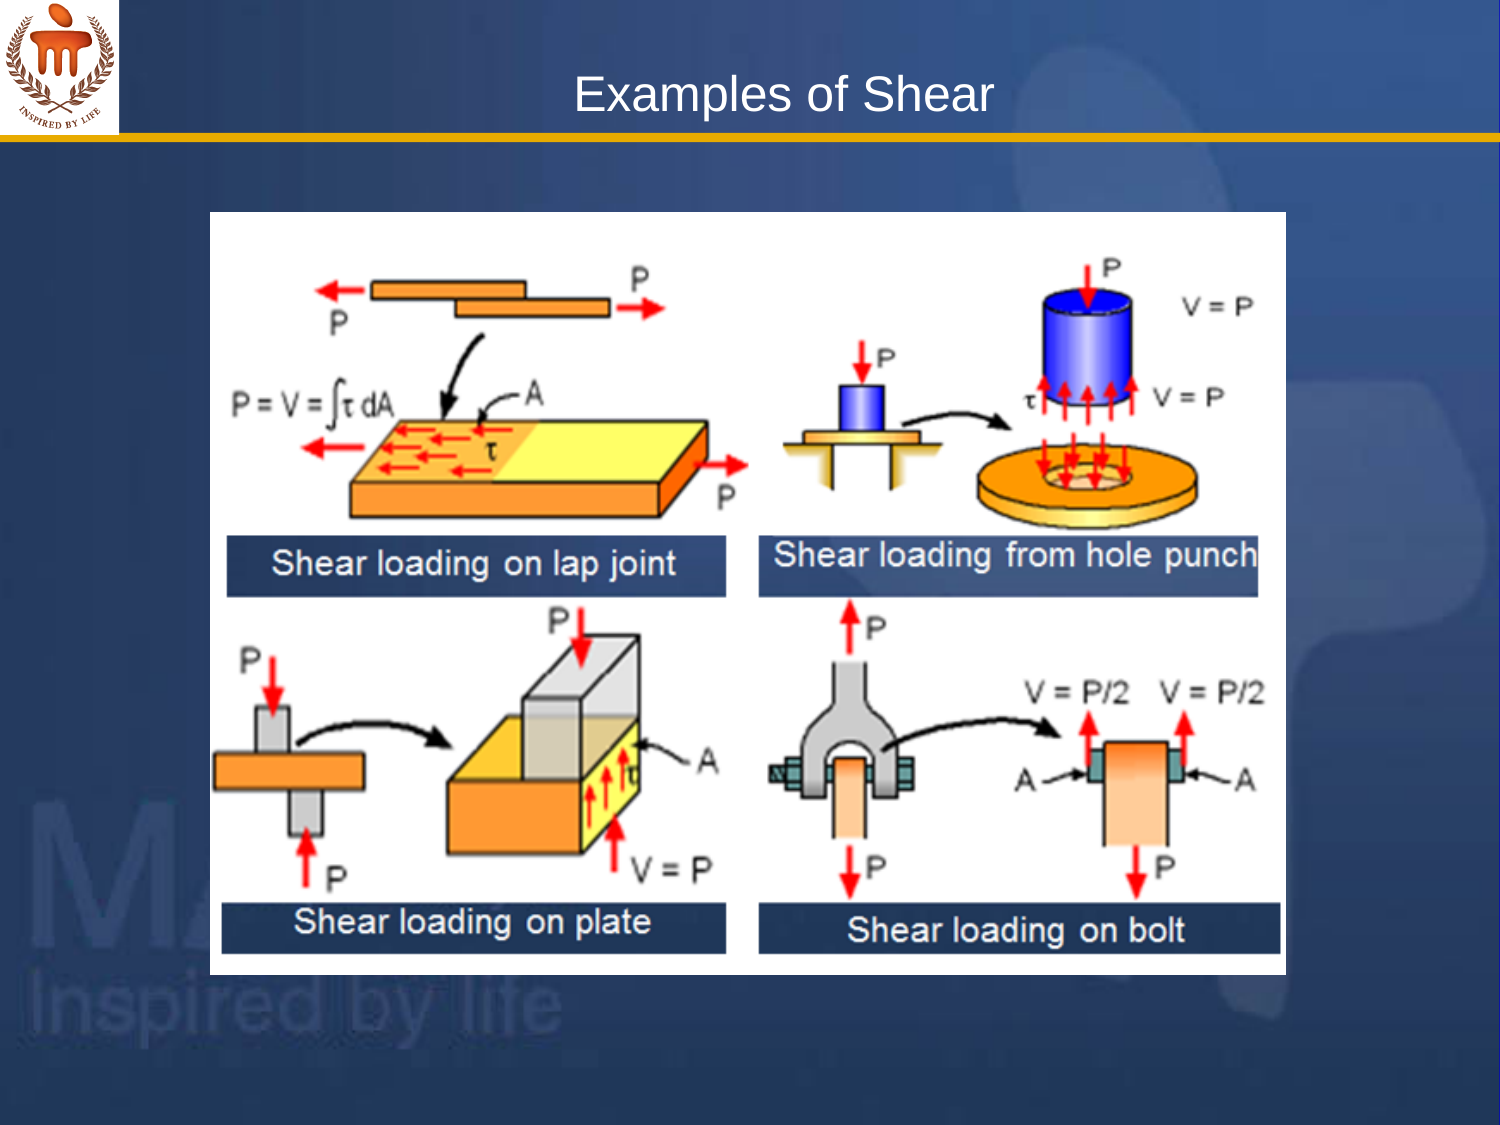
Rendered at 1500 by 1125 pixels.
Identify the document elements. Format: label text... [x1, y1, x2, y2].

text_box Examples of Shear [208, 54, 1361, 130]
picture [0, 0, 1500, 137]
picture [0, 138, 1500, 1125]
